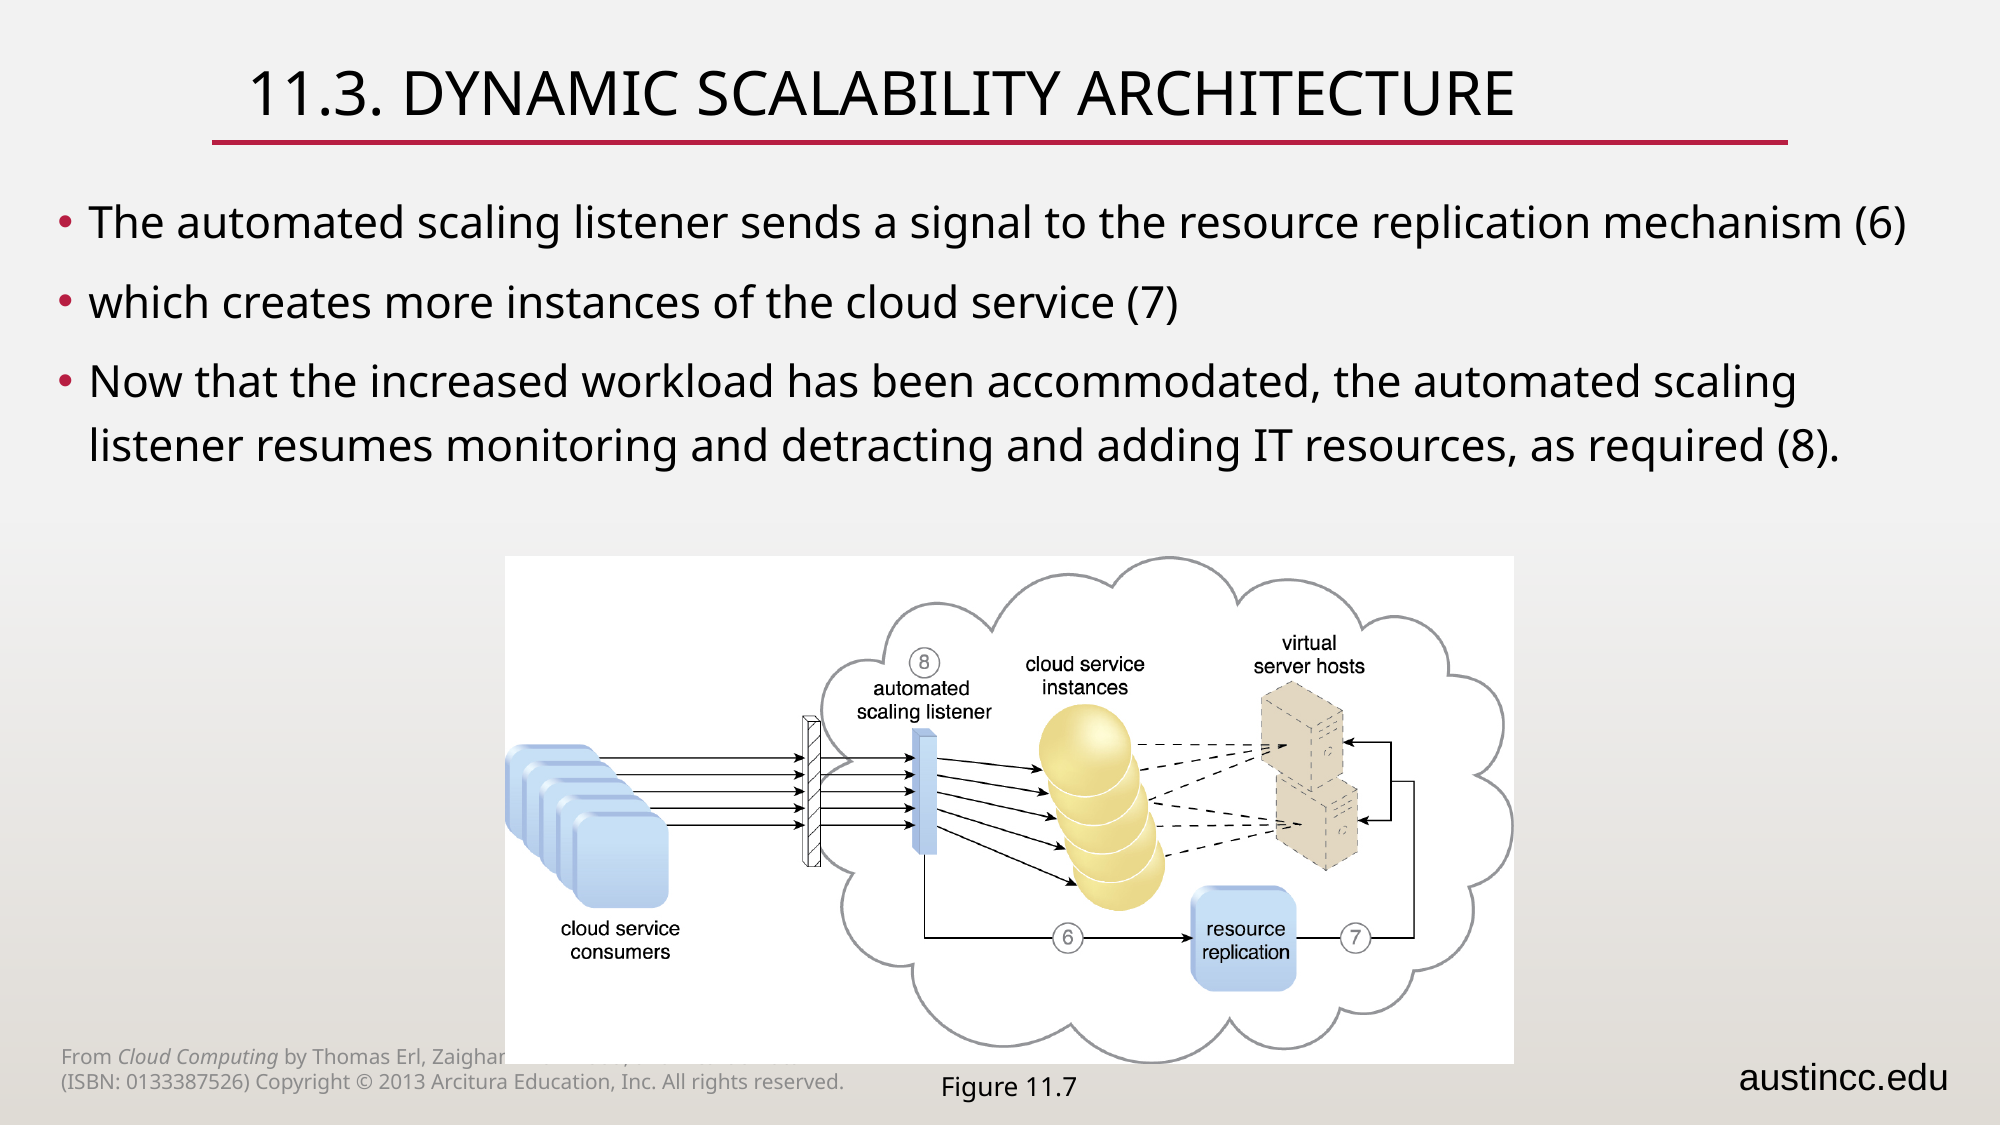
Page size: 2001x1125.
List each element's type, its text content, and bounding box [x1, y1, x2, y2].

text_box Figure 11.7 [926, 1064, 1093, 1110]
title 11.3. Dynamic Scalability Architecture [232, 54, 1808, 137]
footer From Cloud Computing by Thomas Erl, Zaigham Mahmood, and Ricardo Puttini (ISBN: 0133387526) Copyright © 2013 Arcitura Education, Inc. All rights reserved. [45, 1043, 926, 1095]
picture [504, 556, 1514, 1064]
list The automated scaling listener sends a signal to the resource replication mechanism (6) which creates more instances of the cloud service (7) Now that the increased workload has been accommodated, the automated scaling listener resumes monitoring and detracting and adding IT resources, as required (8). [42, 176, 1976, 563]
